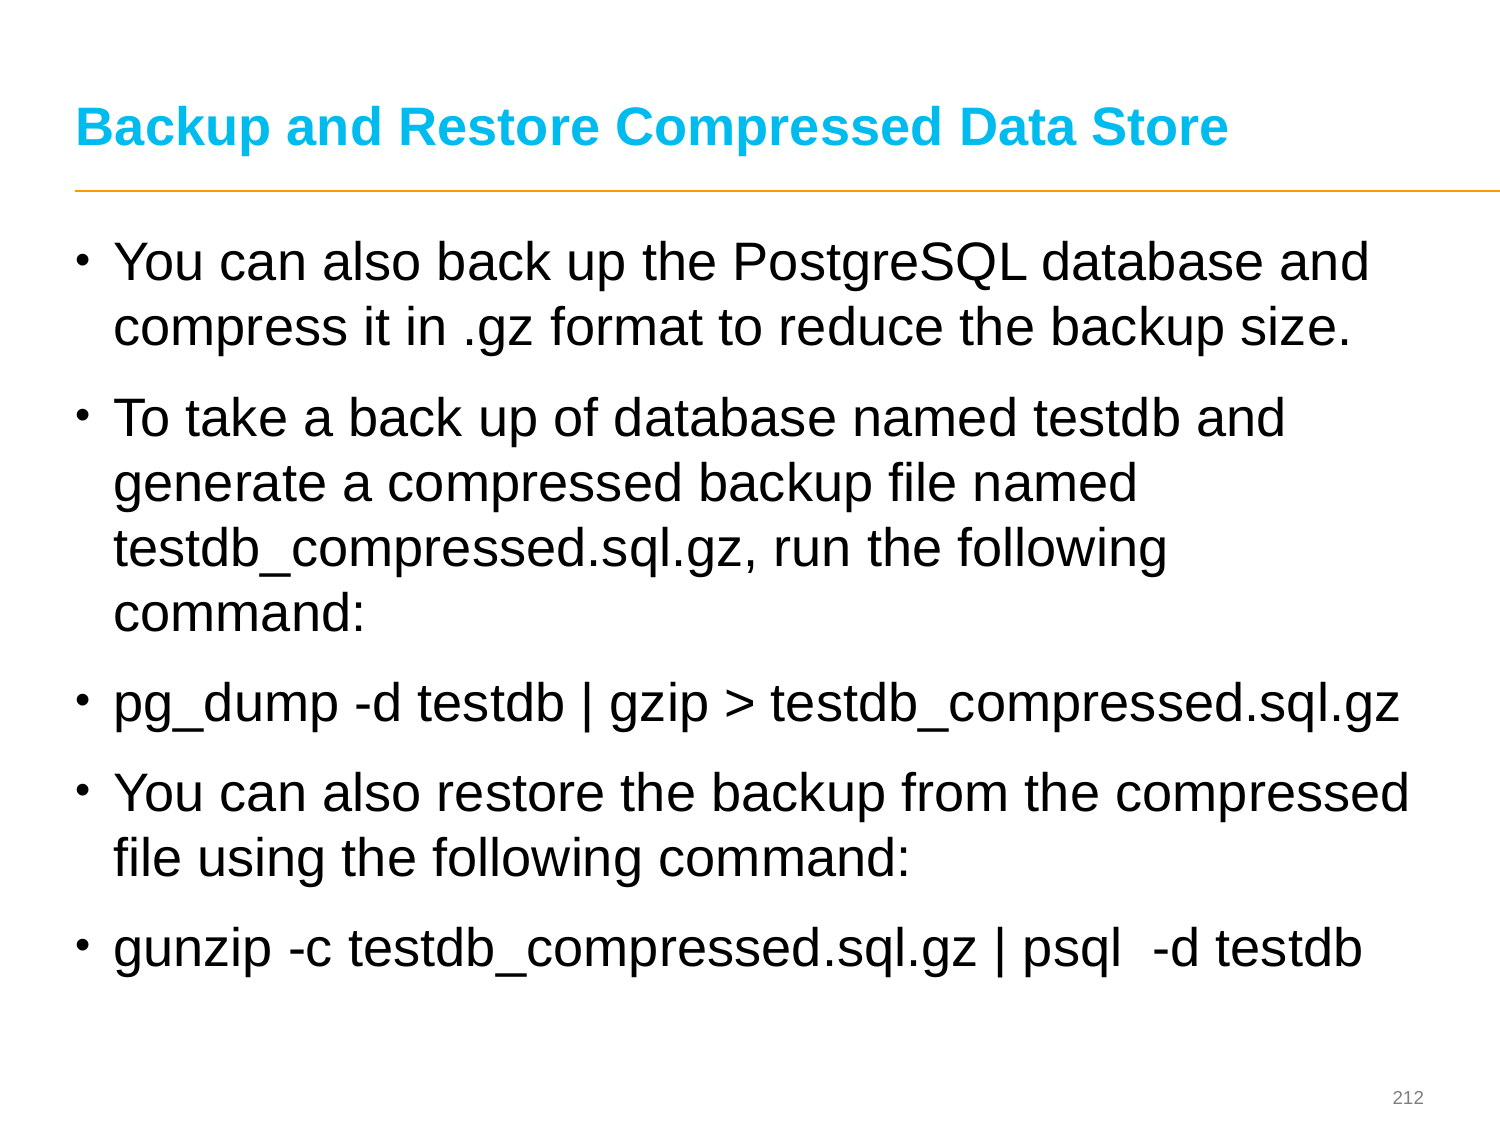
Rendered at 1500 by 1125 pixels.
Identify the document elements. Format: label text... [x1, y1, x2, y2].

title Backup and Restore Compressed Data Store [75, 27, 1422, 157]
list You can also back up the PostgreSQL database and compress it in .gz format to reduce the backup size. To take a back up of database named testdb and generate a compressed backup file named testdb_compressed.sql.gz, run the following command: pg_dump -d testdb | gzip > testdb_compressed.sql.gz You can also restore the backup from the compressed file using the following command: gunzip -c testdb_compressed.sql.gz | psql -d testdb [75, 226, 1425, 1018]
